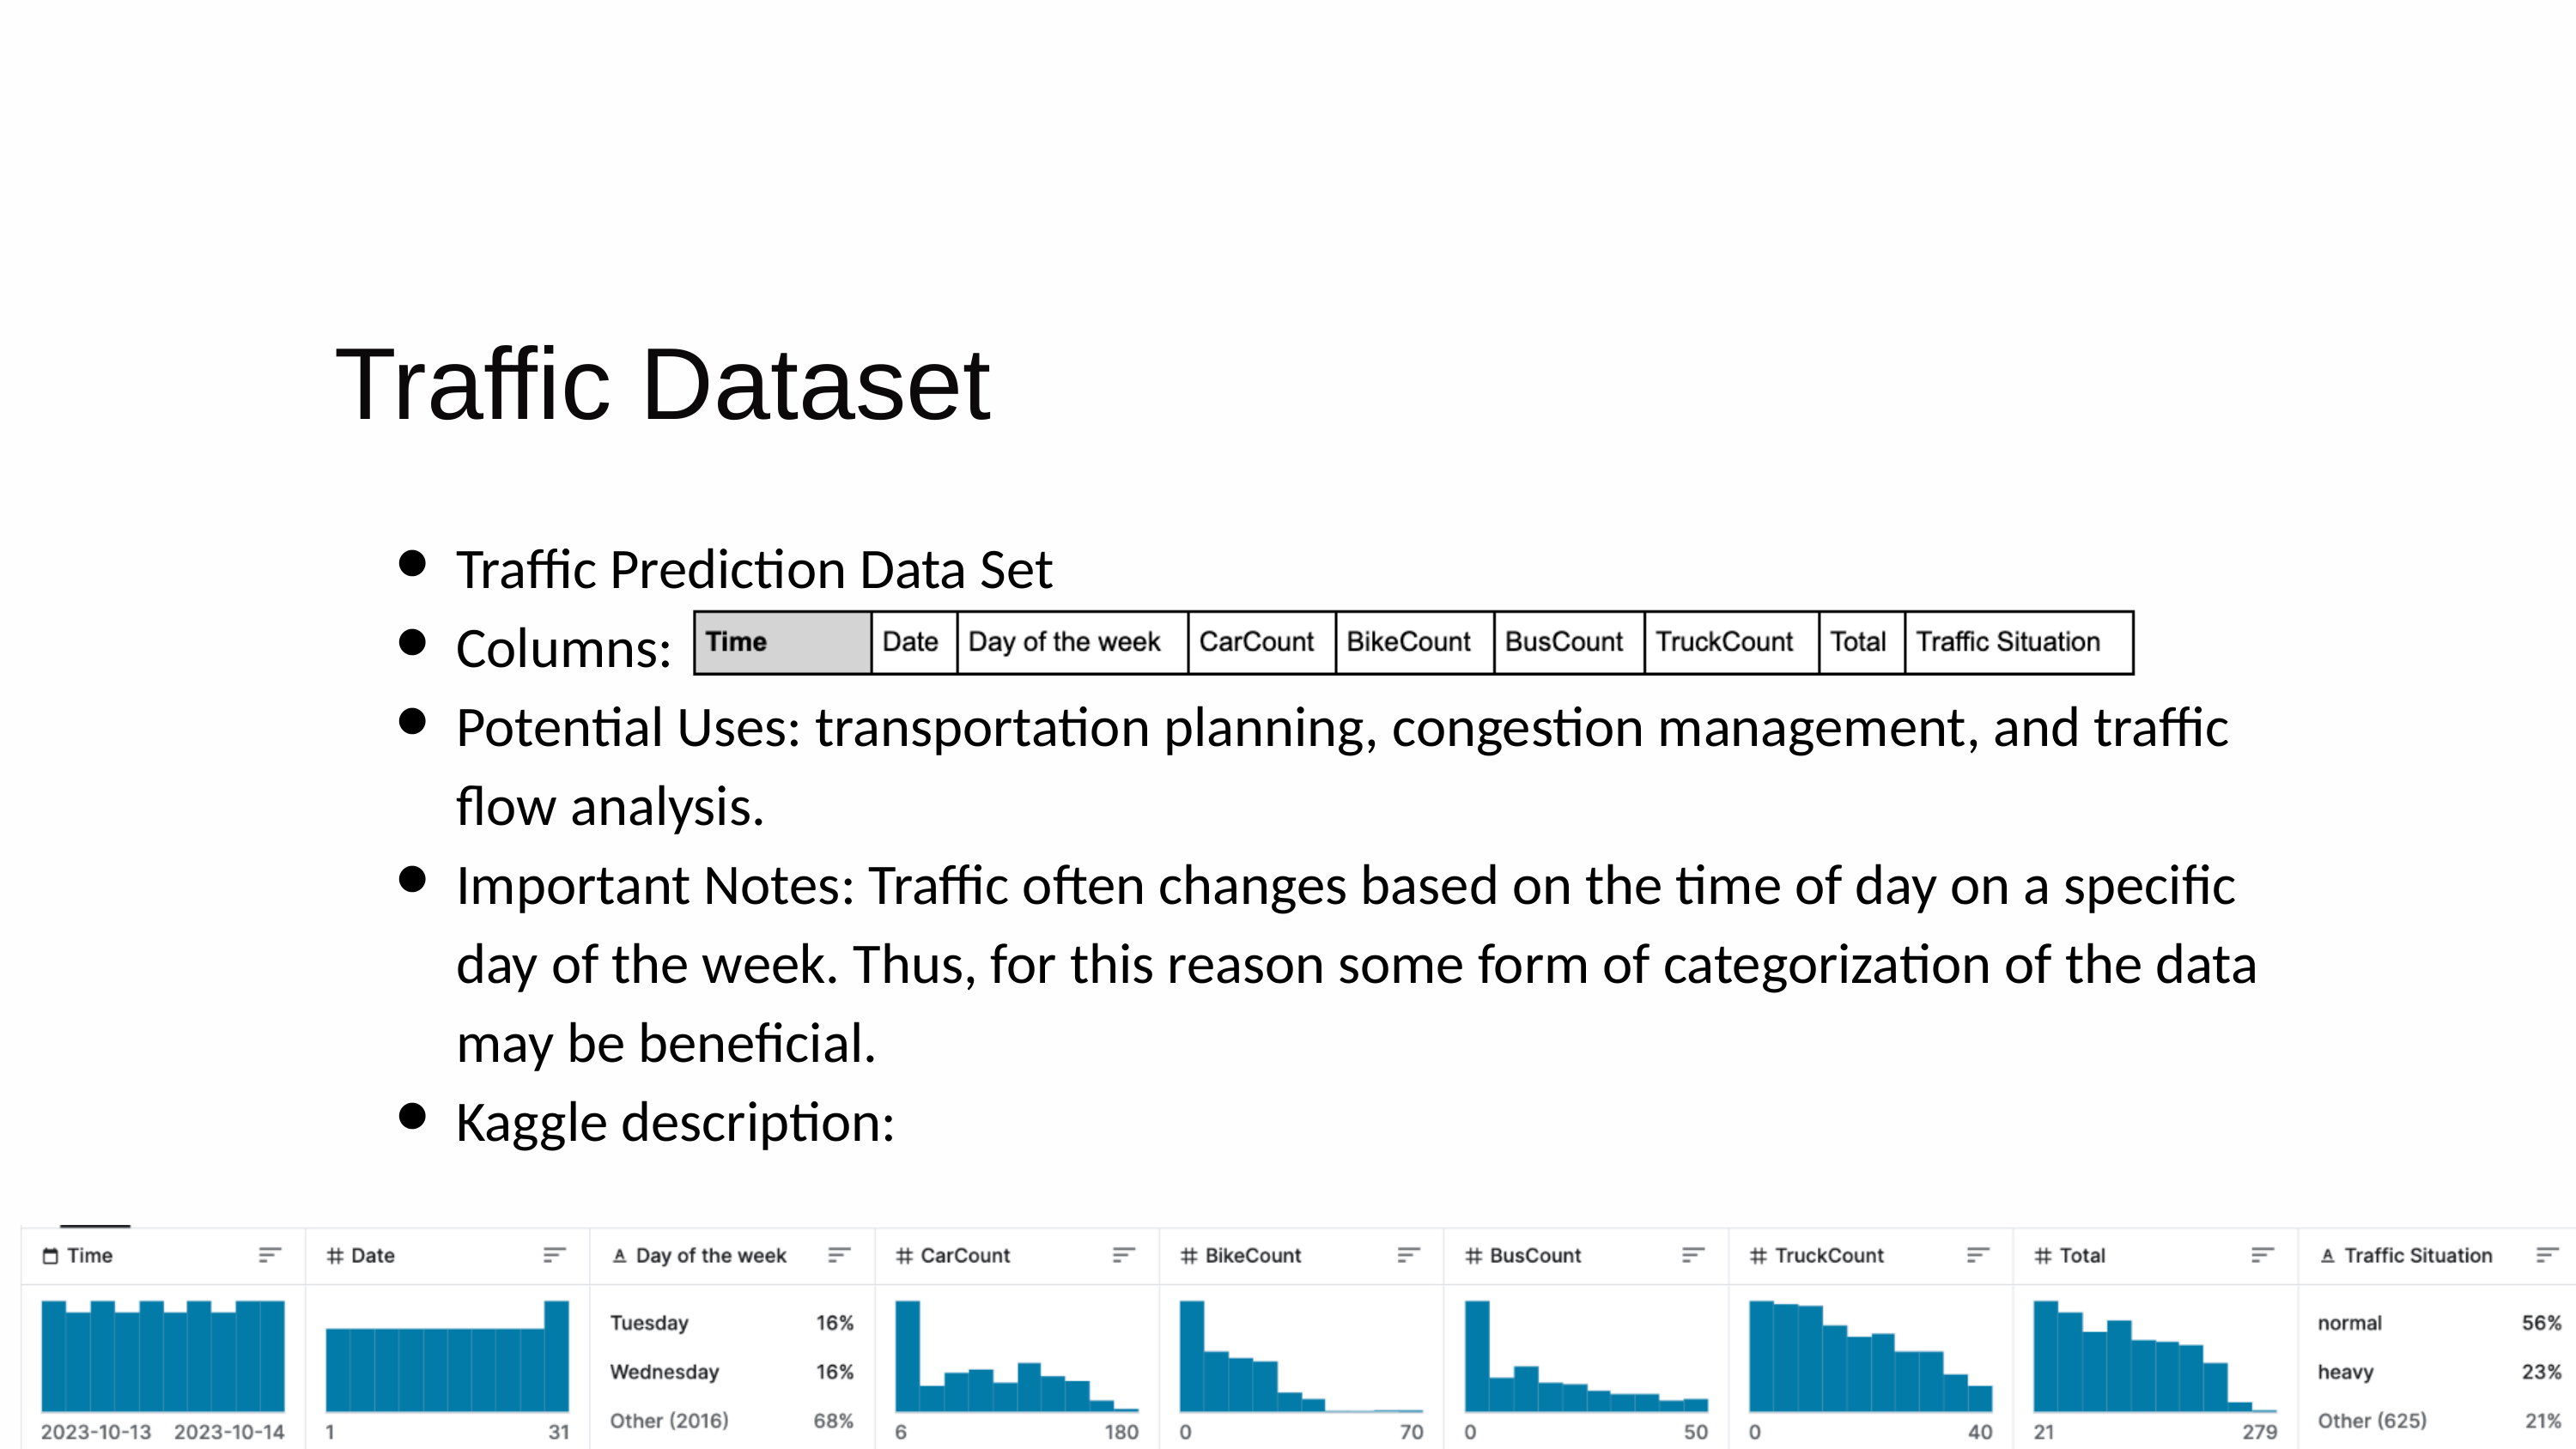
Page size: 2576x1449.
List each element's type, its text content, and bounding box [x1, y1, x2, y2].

picture [14, 1225, 2576, 1449]
picture [692, 608, 2136, 676]
text_box Traffic Prediction Data Set Columns: Potential Uses: transportation planning, congestion management, and traffic flow analysis. Important Notes: Traffic often changes based on the time of day on a specific day of the week. Thus, for this reason some form of categorization of the data may be beneficial. Kaggle description: [379, 507, 2330, 1206]
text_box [144, 299, 1182, 737]
